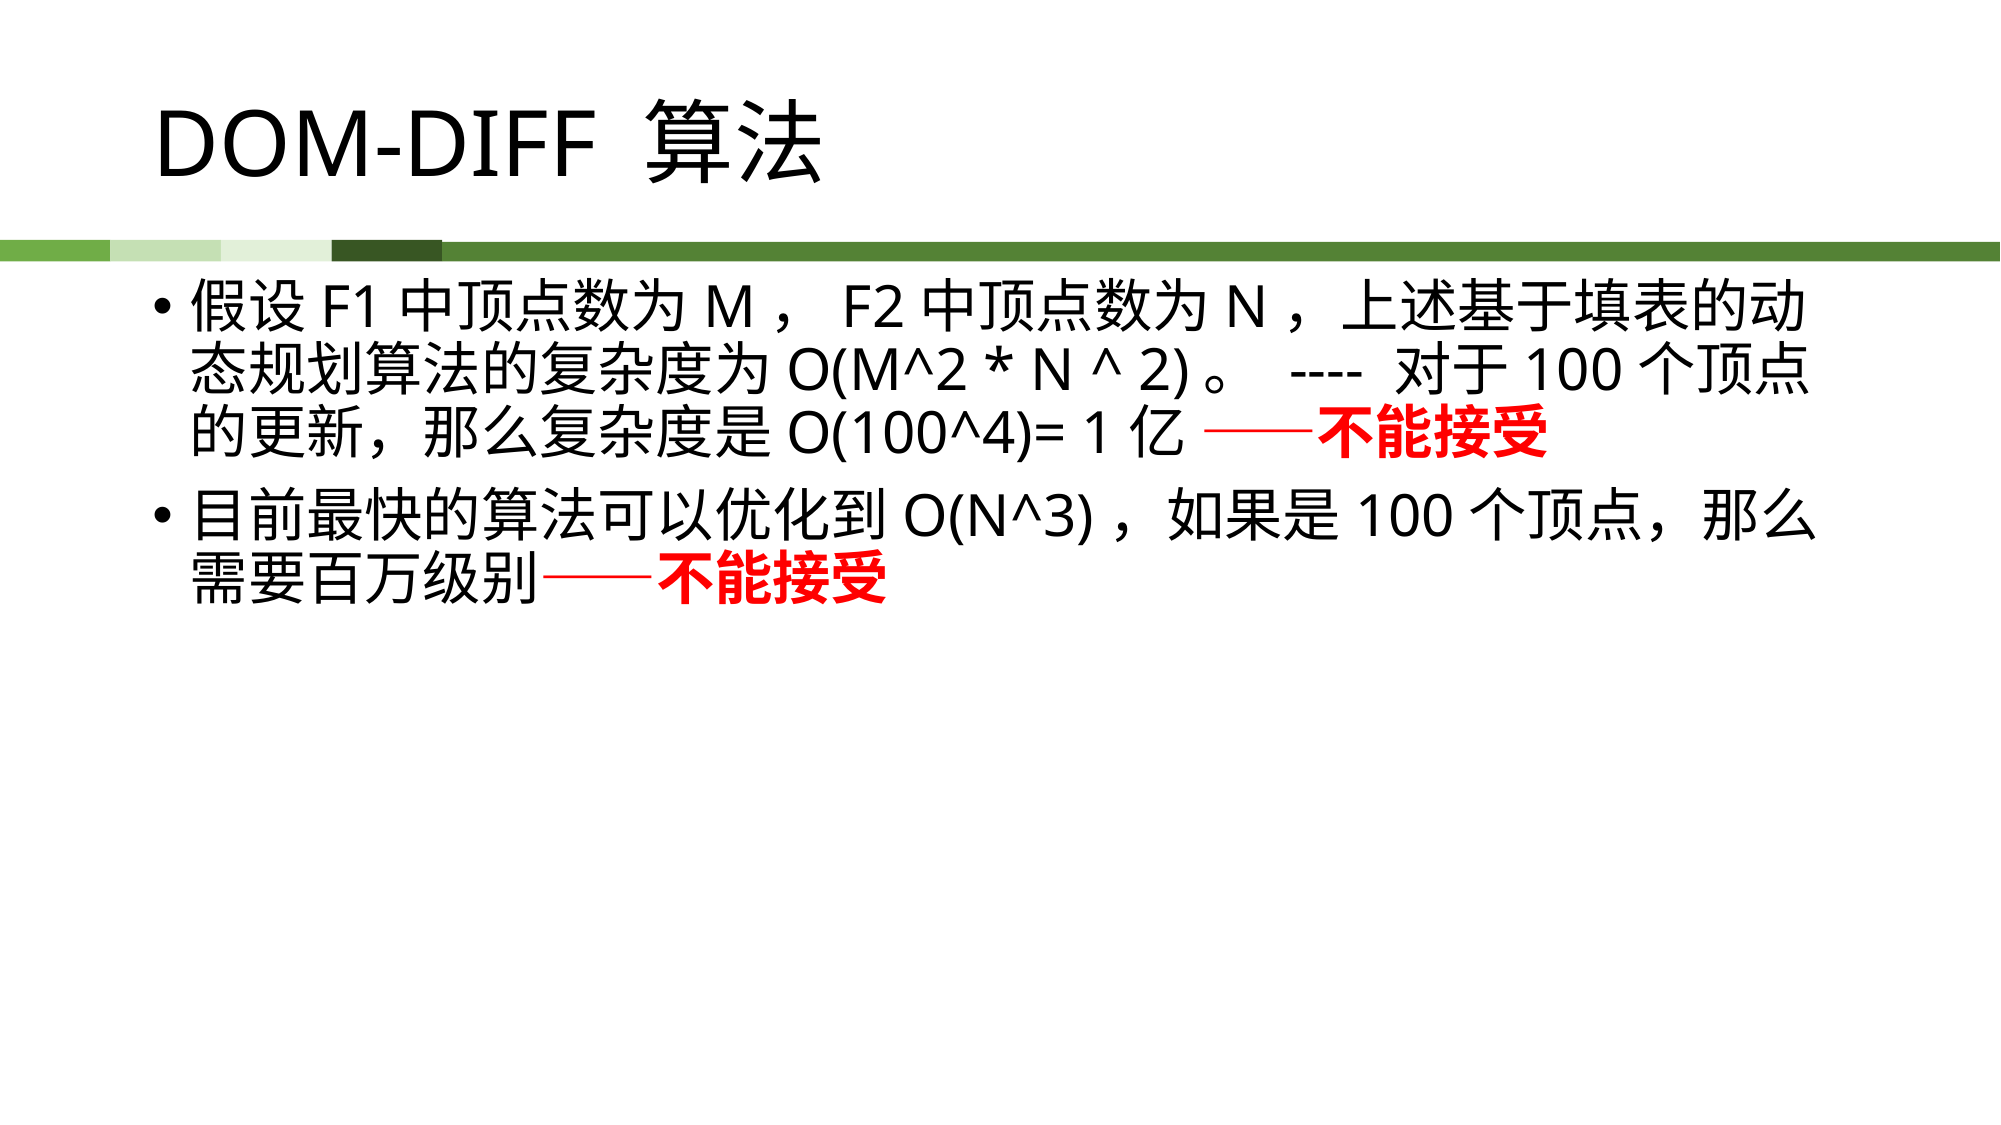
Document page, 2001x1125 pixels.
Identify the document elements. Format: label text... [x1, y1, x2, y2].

list 假设F1中顶点数为M，F2中顶点数为N，上述基于填表的动态规划算法的复杂度为O(M^2 * N ^ 2)。 ---- 对于100个顶点的更新，那么复杂度是O(100^4)= 1亿 ——不能接受 目前最快的算法可以优化到O(N^3)，如果是100个顶点，那么需要百万级别——不能接受 [137, 269, 1863, 1018]
title DOM-DIFF 算法 [137, 59, 1863, 234]
